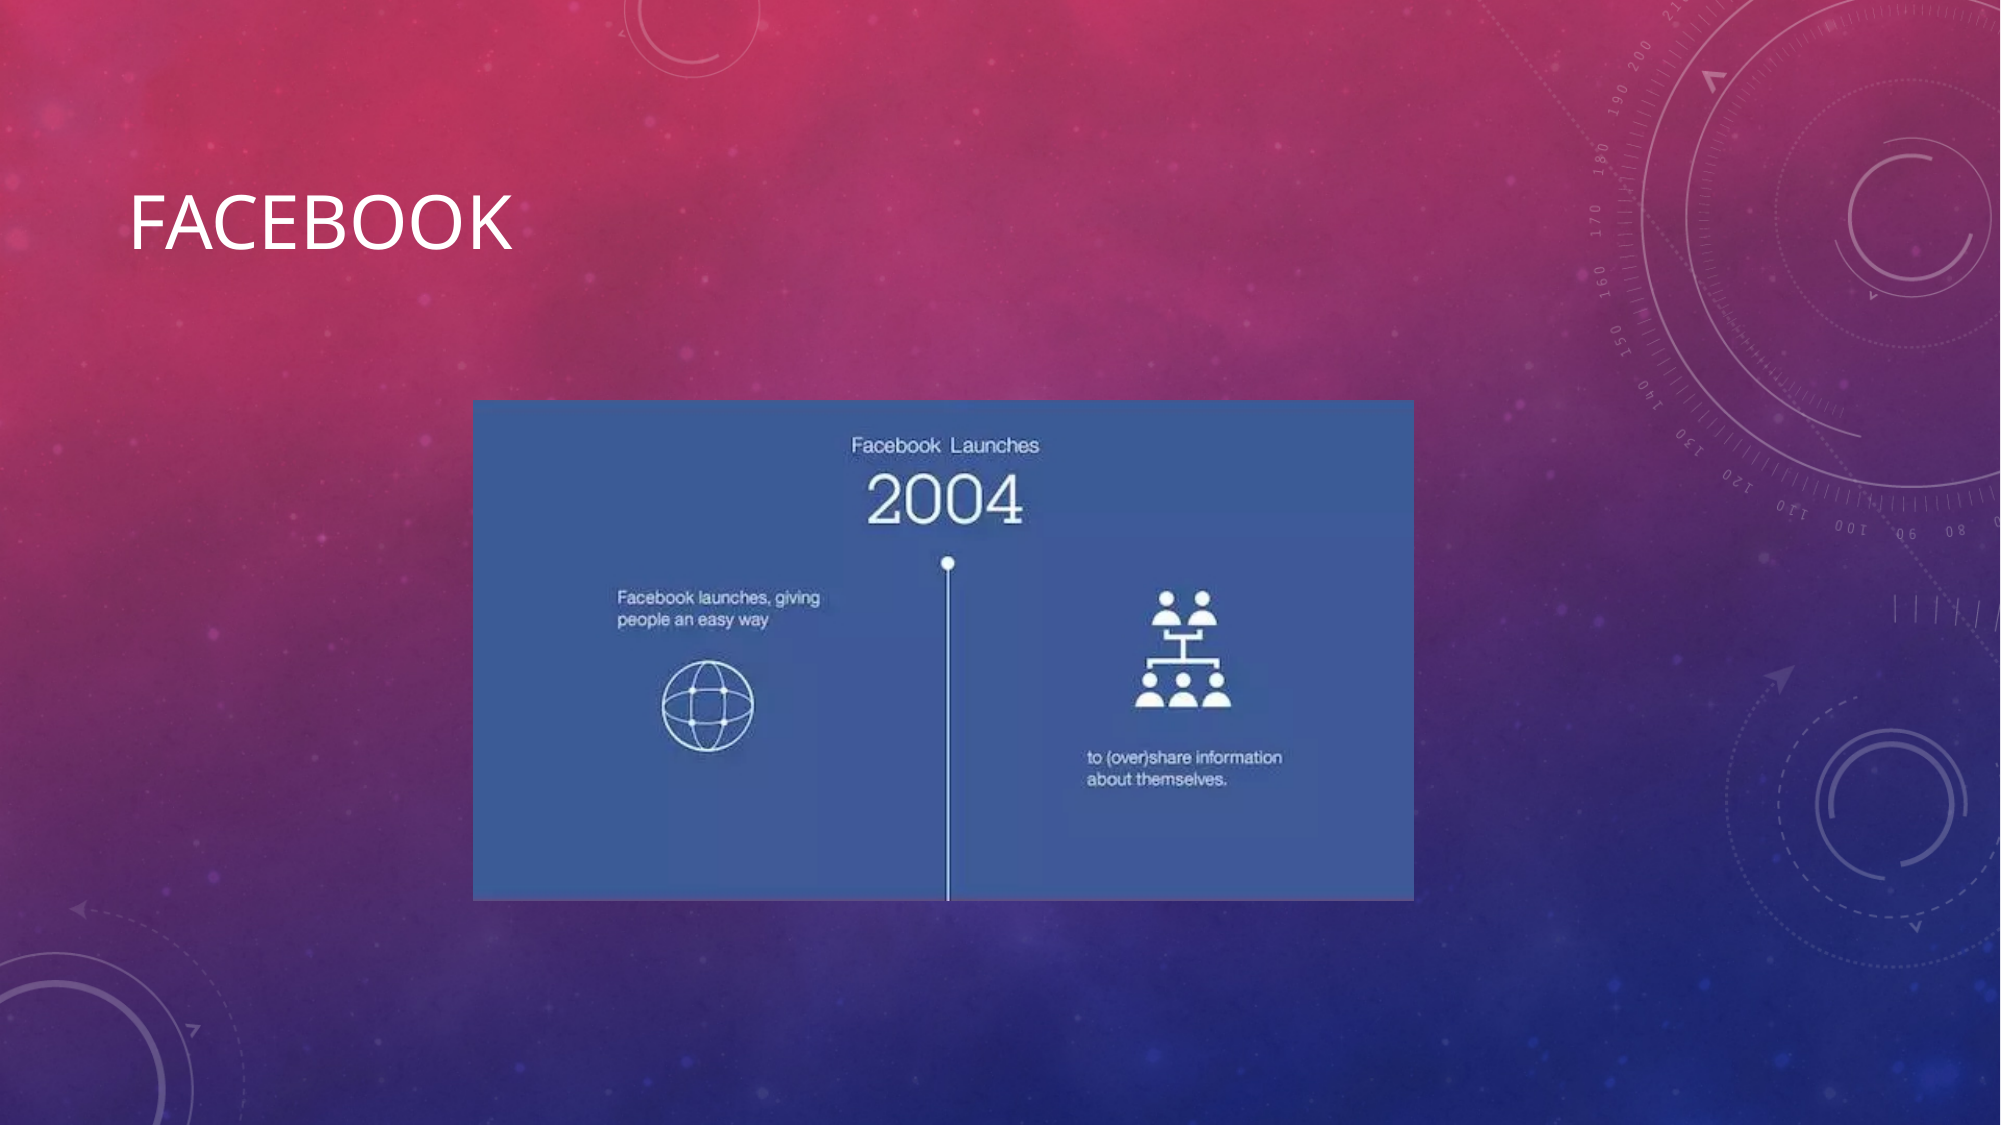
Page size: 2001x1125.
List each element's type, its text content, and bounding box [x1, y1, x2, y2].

title facebook [112, 99, 1775, 339]
picture [0, 0, 2001, 1125]
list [472, 400, 1414, 901]
